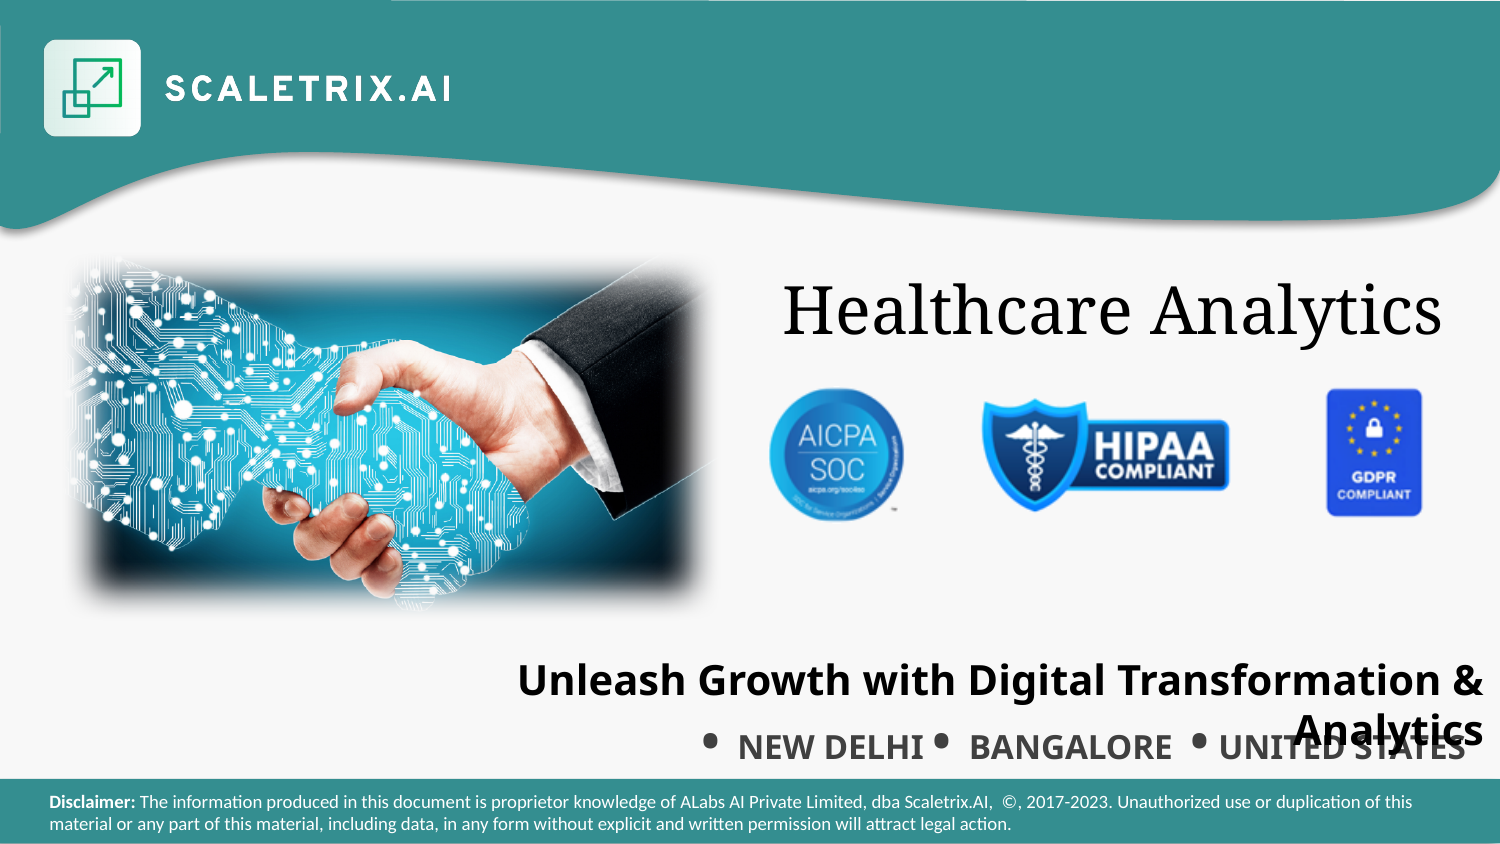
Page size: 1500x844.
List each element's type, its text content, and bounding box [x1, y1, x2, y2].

text_box Predictive Modeling for Provider Anomaly Detection [100, 290, 682, 582]
picture [22, 27, 462, 145]
text_box Healthcare Analytics [726, 260, 1500, 356]
picture [765, 386, 1456, 543]
text_box Image source: icons8` [103, 293, 680, 580]
text_box Inpatient vs. Outpatient Provider, Procedure Count and Discharge Count [105, 295, 677, 577]
picture [113, 303, 670, 570]
